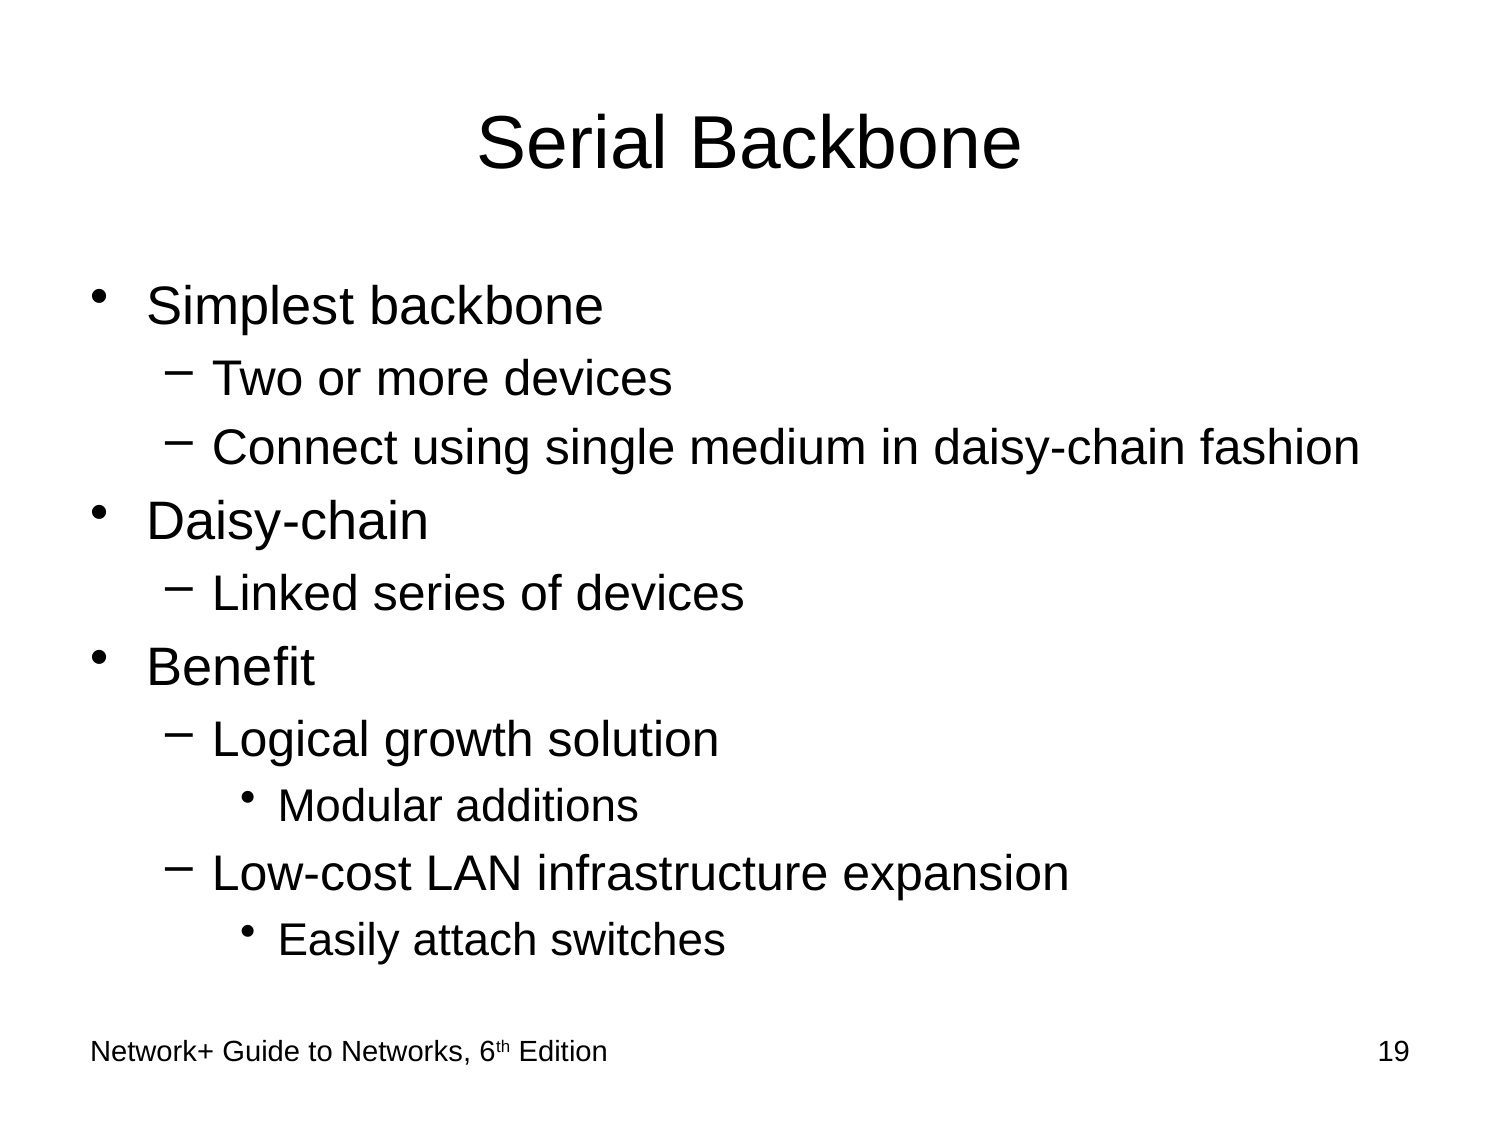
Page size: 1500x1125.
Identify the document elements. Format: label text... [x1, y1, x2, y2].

list Simplest backbone Two or more devices Connect using single medium in daisy-chain fashion Daisy-chain Linked series of devices Benefit Logical growth solution Modular additions Low-cost LAN infrastructure expansion Easily attach switches [75, 262, 1425, 1005]
title Serial Backbone [75, 45, 1425, 233]
slide_number 19 [1074, 1024, 1426, 1103]
footer Network+ Guide to Networks, 6th Edition [74, 1024, 988, 1103]
